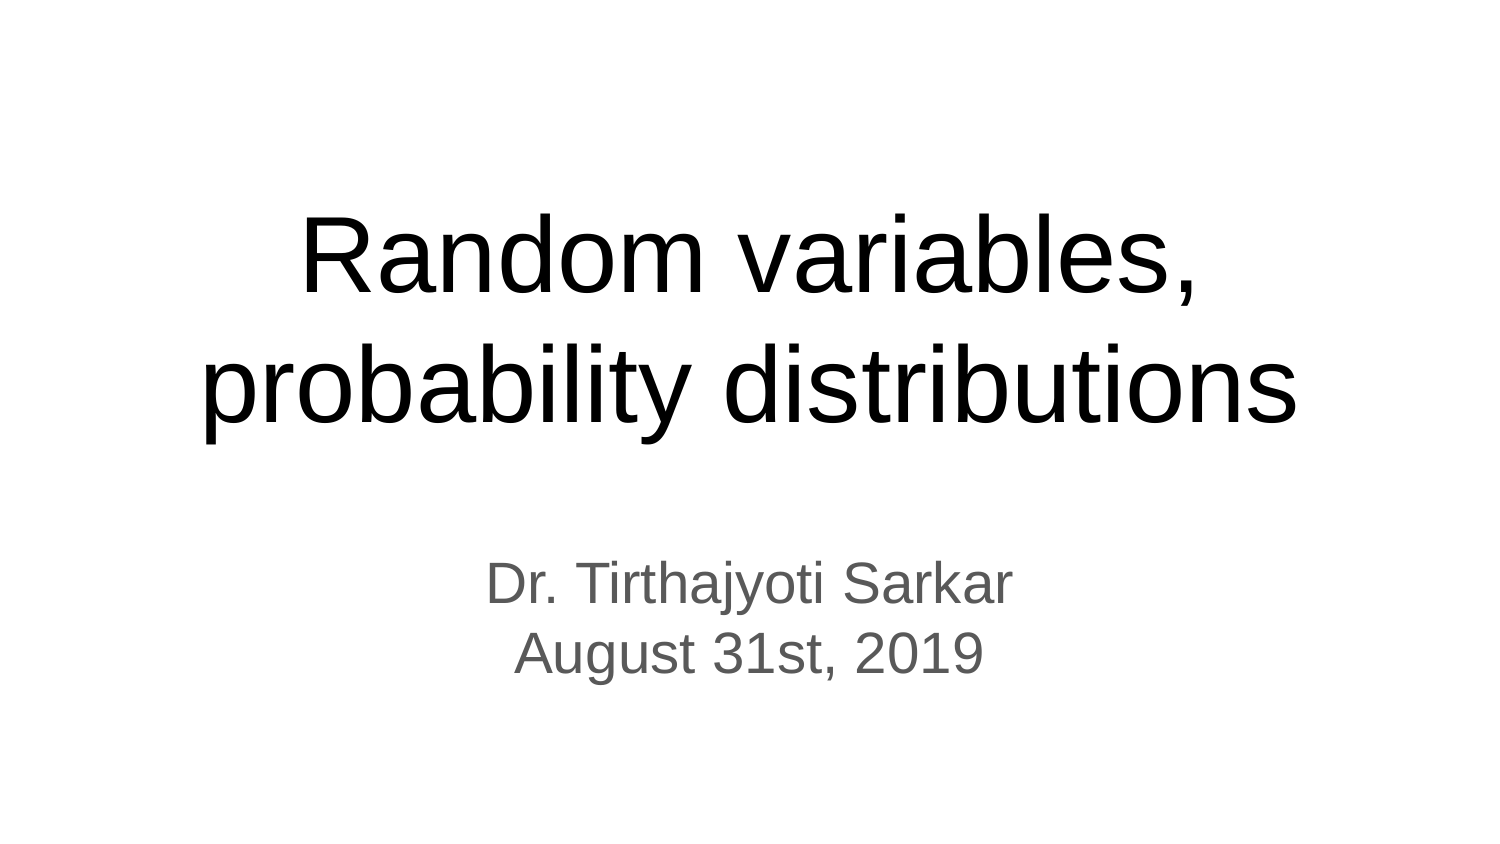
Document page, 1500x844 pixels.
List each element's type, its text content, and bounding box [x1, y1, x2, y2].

text_box Random variables, probability distributions [51, 122, 1449, 459]
text_box Dr. Tirthajyoti Sarkar August 31st, 2019 [51, 529, 1449, 698]
